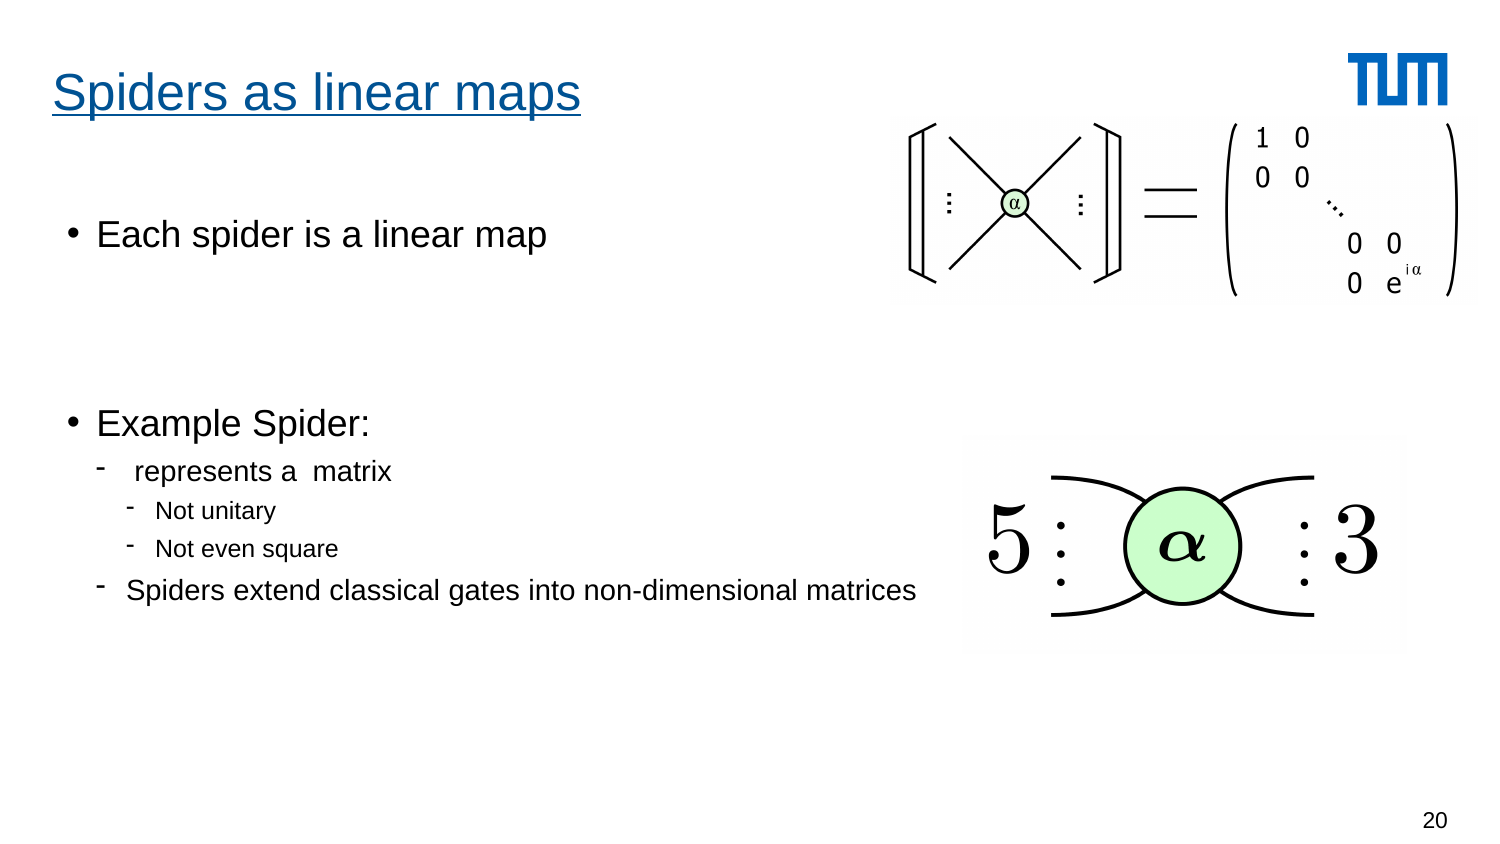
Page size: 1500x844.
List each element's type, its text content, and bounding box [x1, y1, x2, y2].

slide_number 20 [1111, 796, 1448, 842]
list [890, 116, 1478, 305]
title Spiders as linear maps [51, 54, 1449, 118]
picture [961, 435, 1407, 655]
